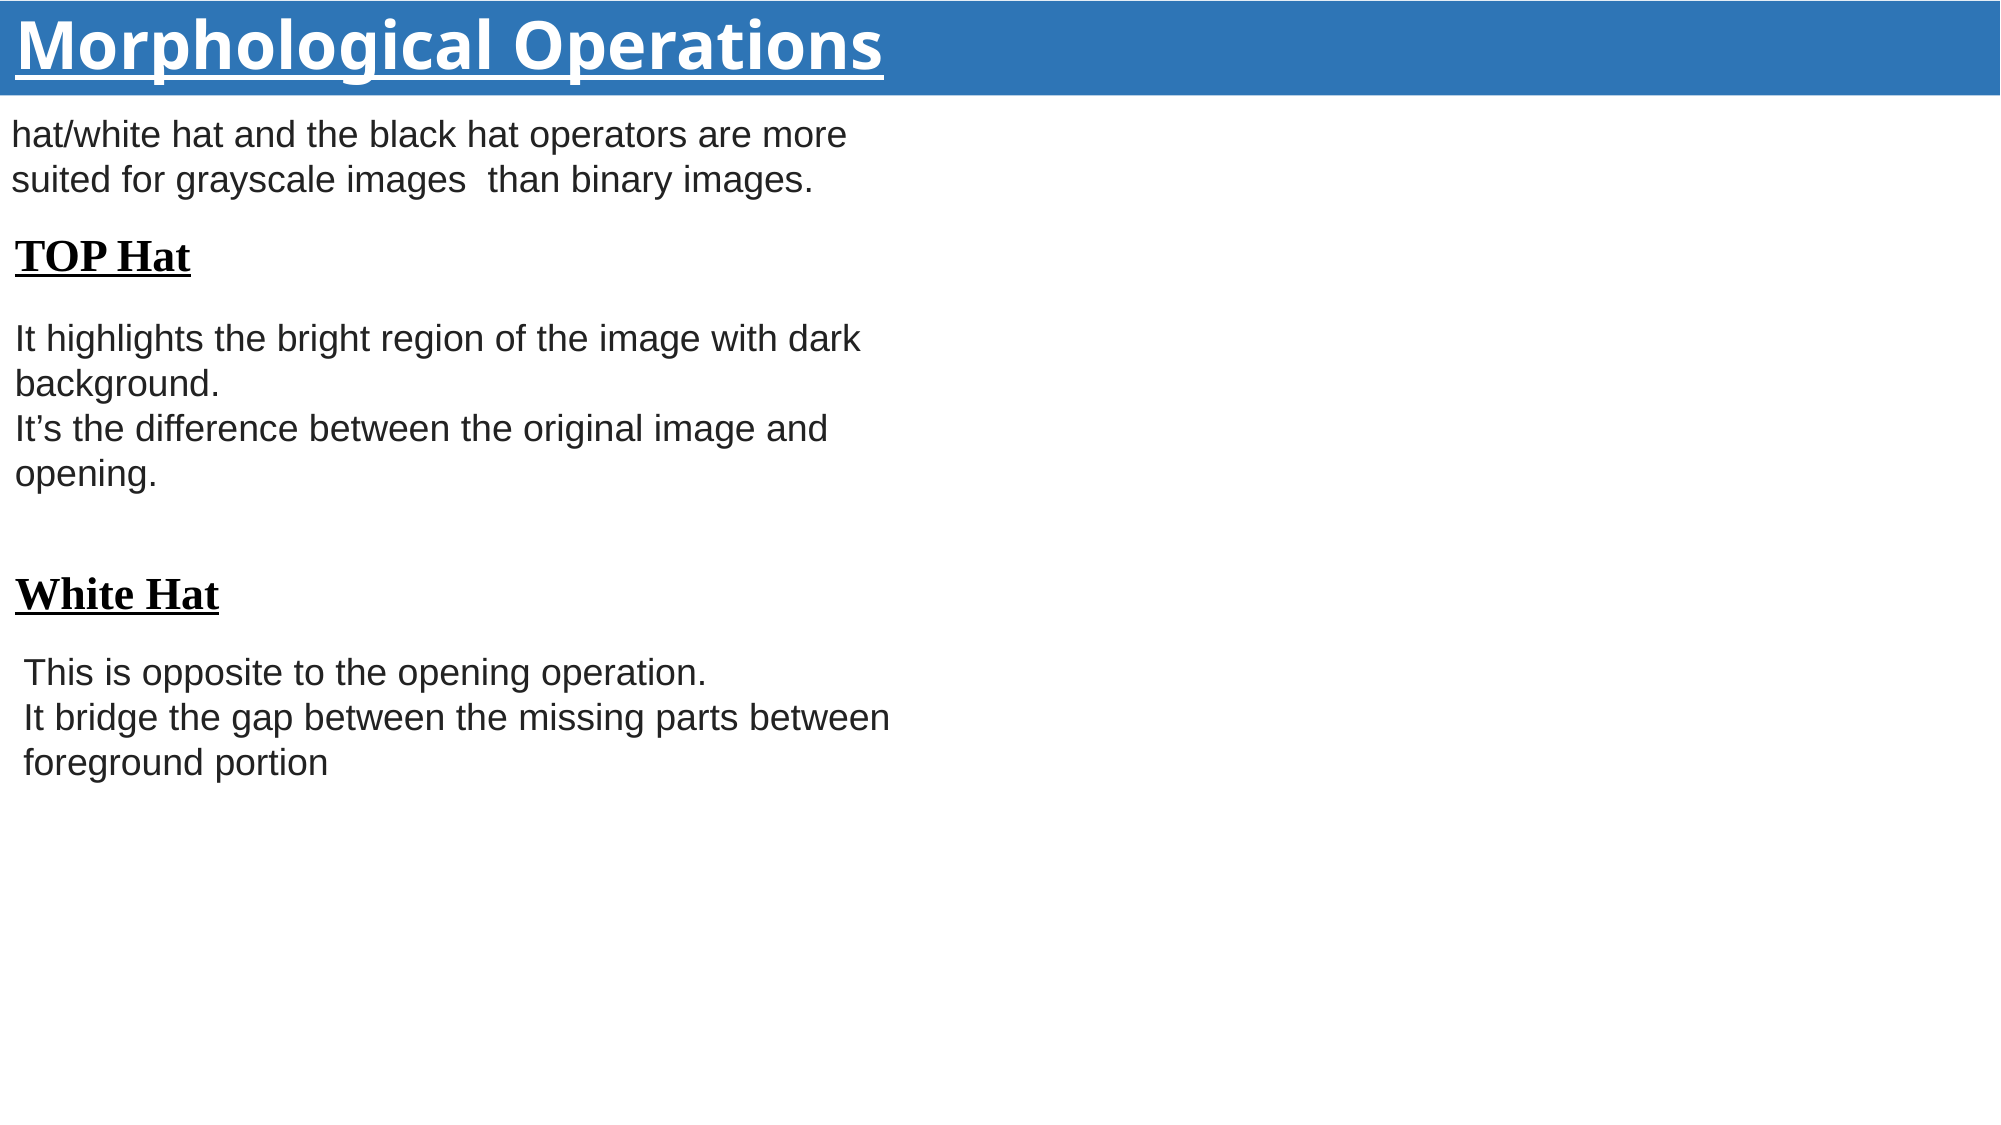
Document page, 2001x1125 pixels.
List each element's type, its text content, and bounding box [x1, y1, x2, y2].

text_box TOP Hat [0, 218, 693, 288]
text_box hat/white hat and the black hat operators are more suited for grayscale images than binary images. [0, 102, 944, 208]
text_box It highlights the bright region of the image with dark background. It’s the difference between the original image and opening. [0, 306, 947, 501]
text_box White Hat [0, 556, 693, 626]
text_box This is opposite to the opening operation. It bridge the gap between the missing parts between foreground portion [8, 640, 1000, 791]
text_box Morphological Operations [0, 0, 2000, 96]
